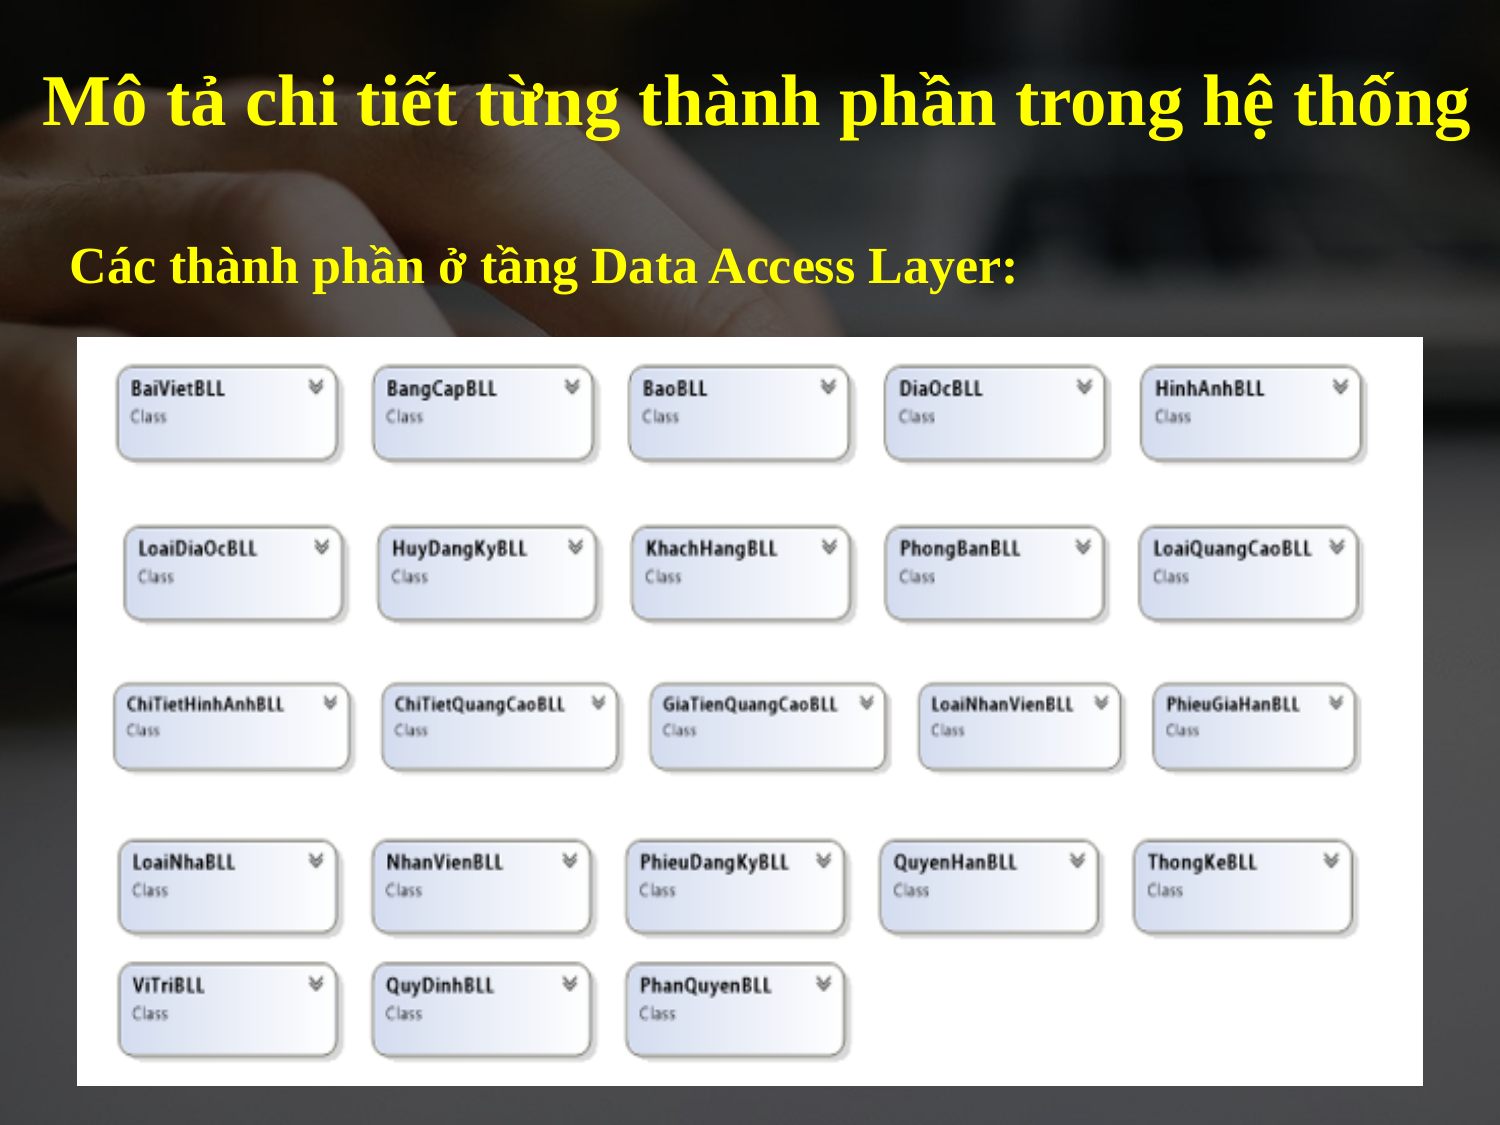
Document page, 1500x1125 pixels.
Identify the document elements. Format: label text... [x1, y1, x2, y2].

text_box [0, 0, 1500, 1125]
text_box Mô tả chi tiết từng thành phần trong hệ thống [15, 45, 1500, 148]
text_box Các thành phần ở tầng Data Access Layer: [55, 224, 1311, 302]
picture [77, 336, 1423, 1086]
